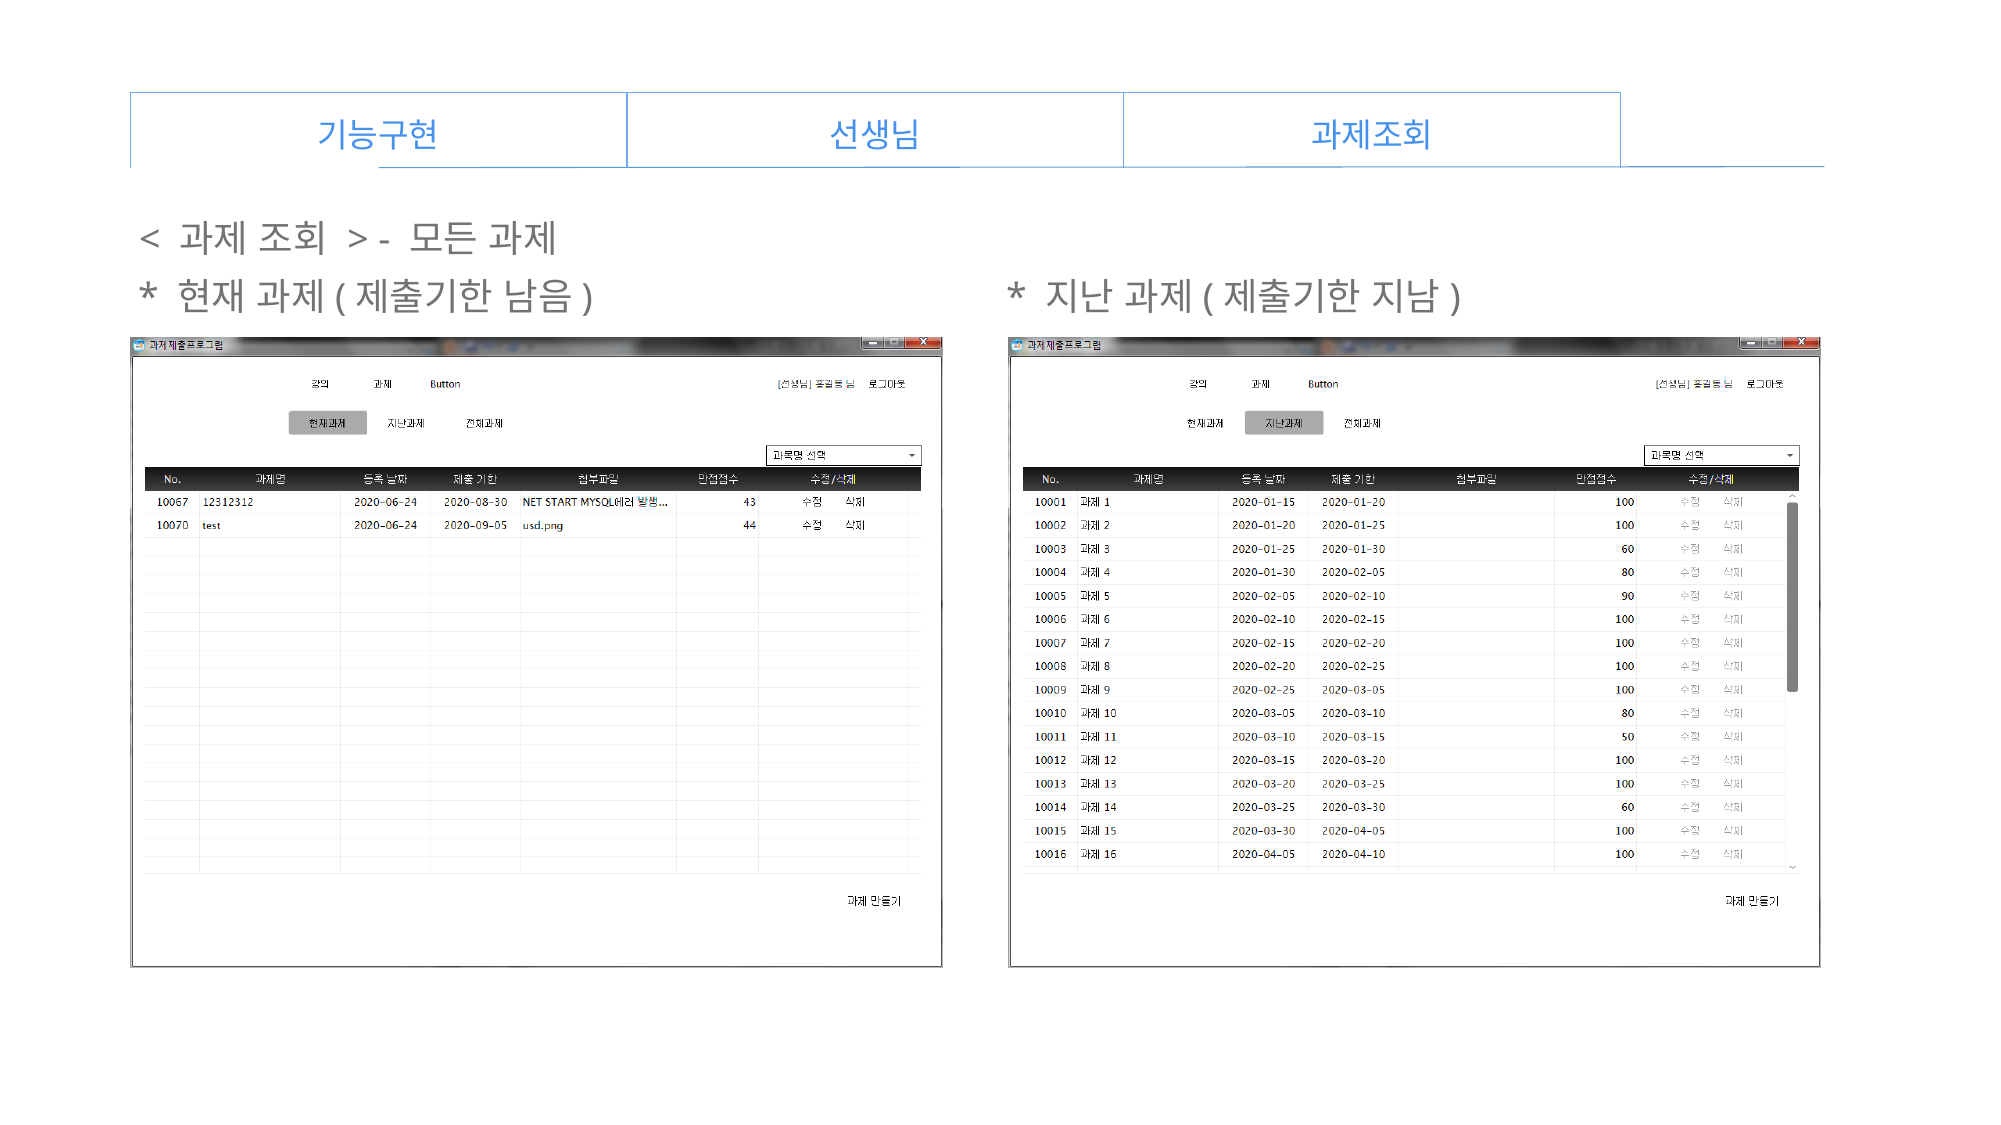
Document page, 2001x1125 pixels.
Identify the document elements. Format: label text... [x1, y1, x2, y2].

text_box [1123, 92, 1621, 168]
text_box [626, 92, 1123, 168]
picture [1008, 337, 1821, 968]
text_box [130, 92, 626, 168]
text_box * 현재 과제(제출기한 남음) [123, 265, 608, 326]
text_box * 지난 과제(제출기한 지남) [991, 265, 1476, 326]
picture [130, 337, 943, 968]
text_box < 과제 조회 > - 모든 과제 [124, 207, 573, 265]
